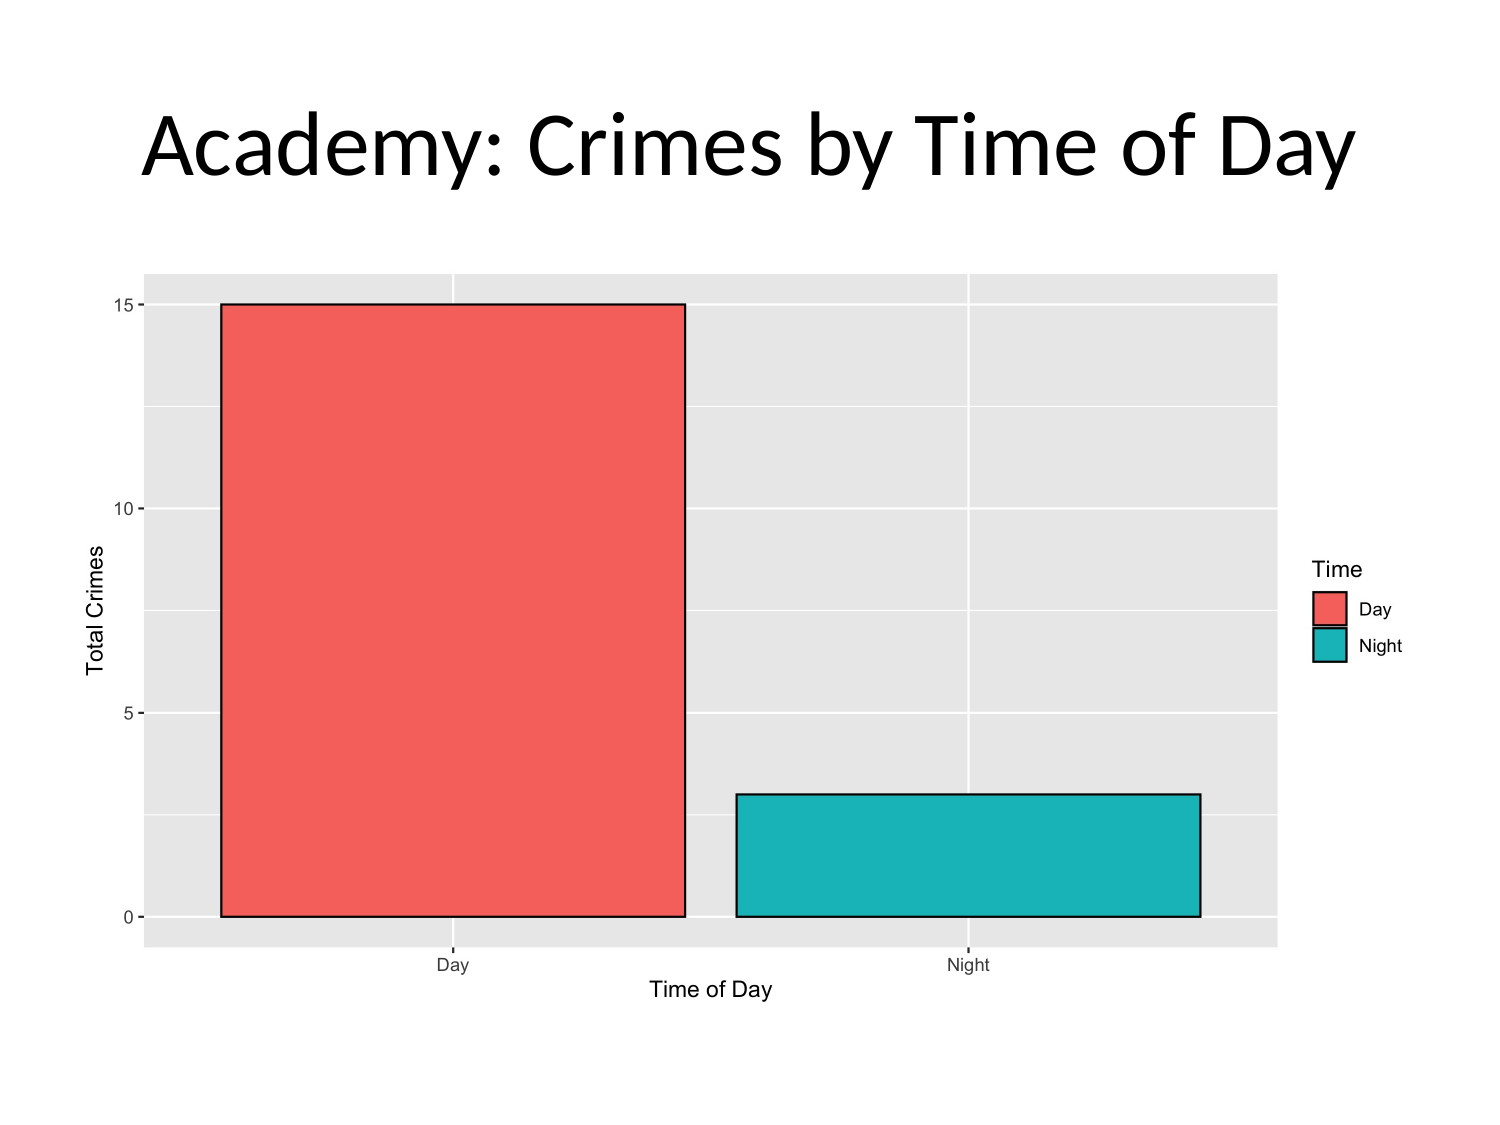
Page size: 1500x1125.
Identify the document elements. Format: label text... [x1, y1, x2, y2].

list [74, 262, 1426, 1013]
title Academy: Crimes by Time of Day [75, 45, 1425, 233]
